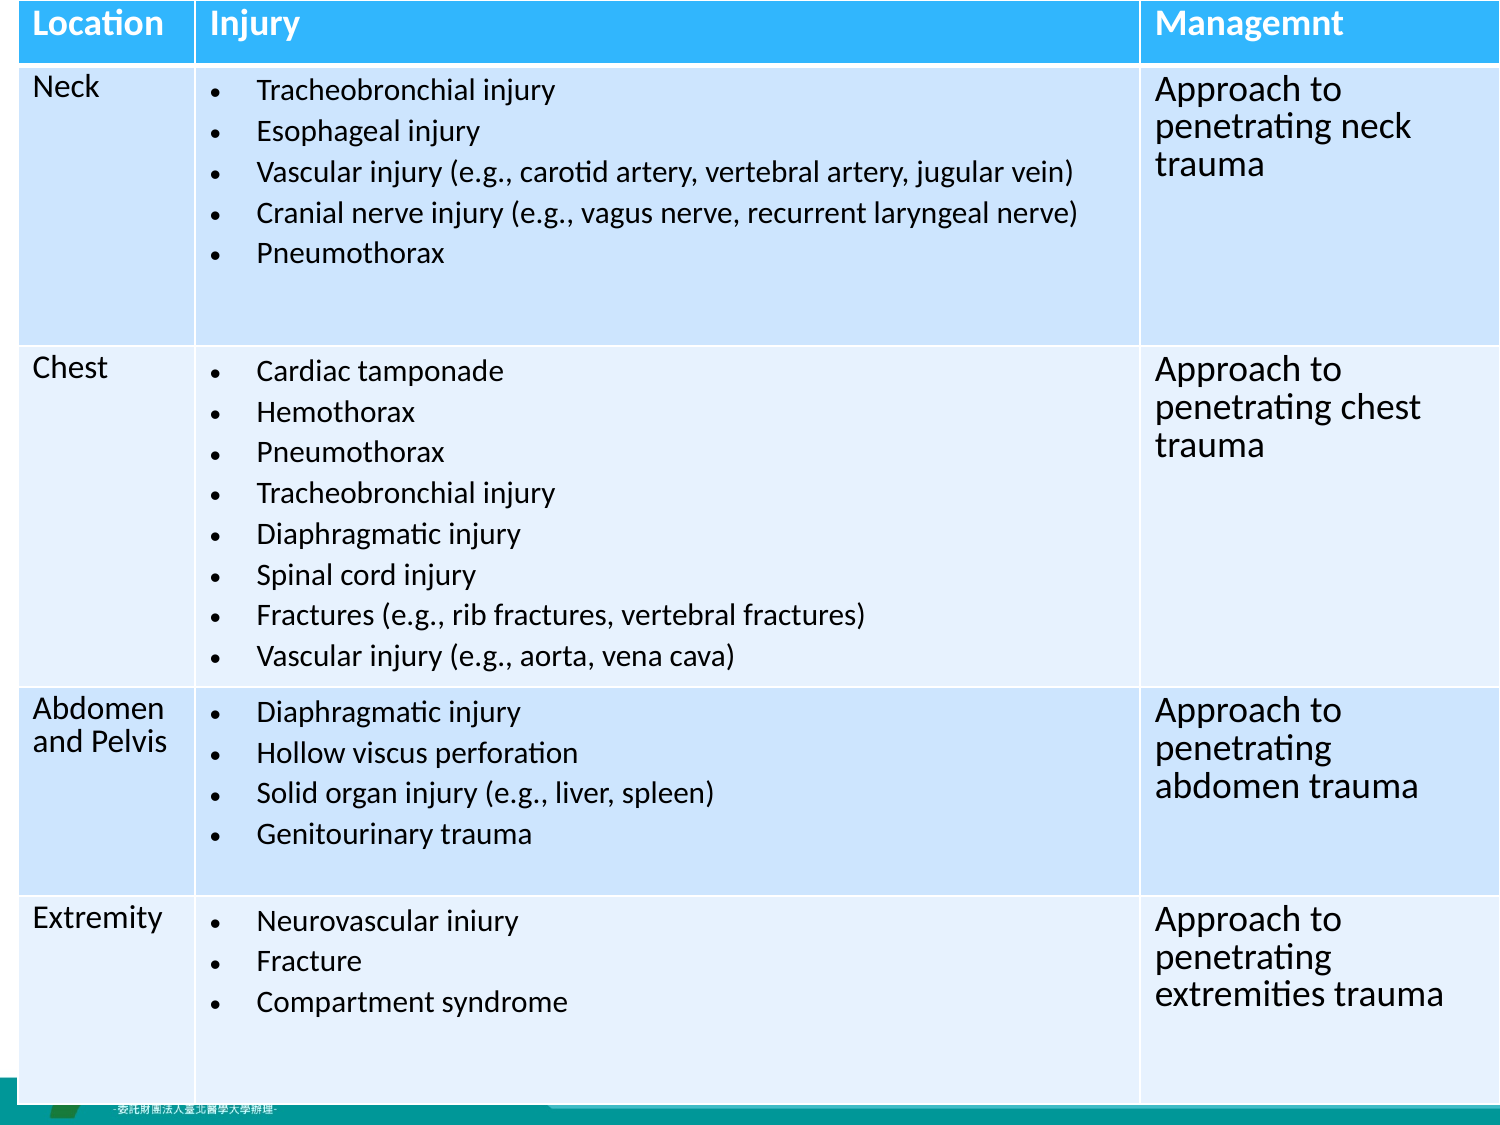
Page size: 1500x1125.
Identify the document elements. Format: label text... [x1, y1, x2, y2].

table_cell Extremity [19, 897, 194, 1103]
table_cell Approach to penetrating chest trauma [1141, 347, 1499, 686]
table_cell ﻿﻿Neurovascular iniury ﻿﻿Fracture ﻿﻿Compartment syndrome [196, 897, 1139, 1103]
table_cell Chest [19, 347, 194, 686]
table_cell ﻿﻿Diaphragmatic injury ﻿﻿Hollow viscus perforation ﻿﻿Solid organ injury (e.g., liver, spleen) ﻿﻿Genitourinary trauma [196, 688, 1139, 895]
table_header Injury [196, 1, 1139, 63]
table_header Managemnt [1141, 1, 1499, 63]
table_cell ﻿﻿Cardiac tamponade ﻿﻿Hemothorax ﻿﻿Pneumothorax ﻿﻿Tracheobronchial injury ﻿﻿Diaphragmatic injury ﻿﻿Spinal cord injury ﻿﻿Fractures (e.g., rib fractures, vertebral fractures) ﻿﻿Vascular injury (e.g., aorta, vena cava) [196, 347, 1139, 686]
table_cell Approach to penetrating abdomen trauma [1141, 688, 1499, 895]
table_cell Approach to penetrating neck trauma [1141, 68, 1499, 345]
table_cell Approach to penetrating extremities trauma [1141, 897, 1499, 1103]
table_cell Abdomen and Pelvis [19, 688, 194, 895]
table_cell ﻿﻿Tracheobronchial injury ﻿﻿Esophageal injury ﻿﻿Vascular injury (e.g., carotid artery, vertebral artery, jugular vein) ﻿﻿Cranial nerve injury (e.g., vagus nerve, recurrent laryngeal nerve) ﻿﻿Pneumothorax [196, 68, 1139, 345]
table_cell Neck [19, 68, 194, 345]
picture [0, 0, 1500, 1125]
table_header Location [19, 1, 194, 63]
